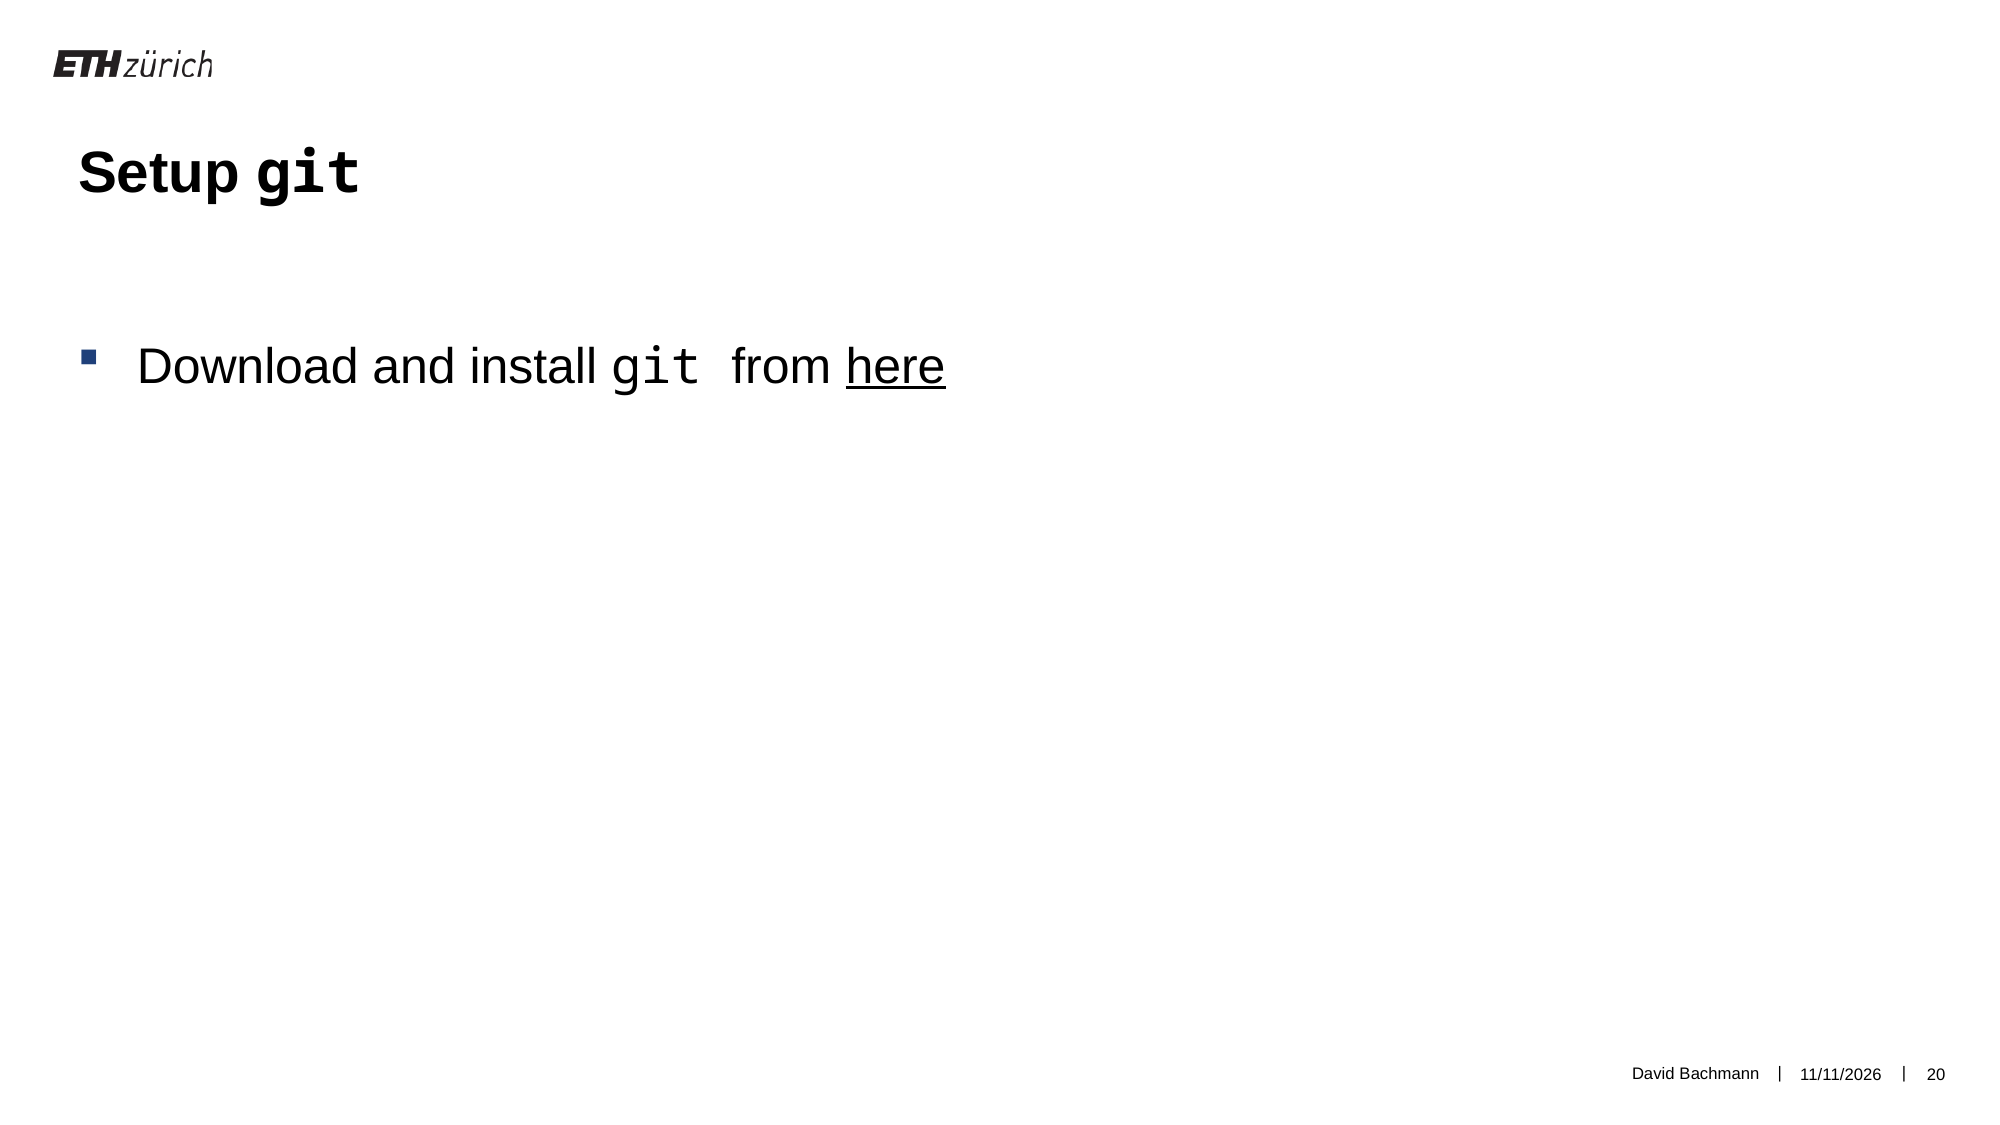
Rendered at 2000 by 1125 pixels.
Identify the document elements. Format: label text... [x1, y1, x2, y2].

text_box Download and install git from here [54, 333, 1945, 1024]
footer David Bachmann [999, 1034, 1760, 1111]
text_box Setup git [54, 125, 1948, 285]
slide_number 20 [1906, 1034, 1966, 1112]
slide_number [1790, 1034, 1892, 1112]
